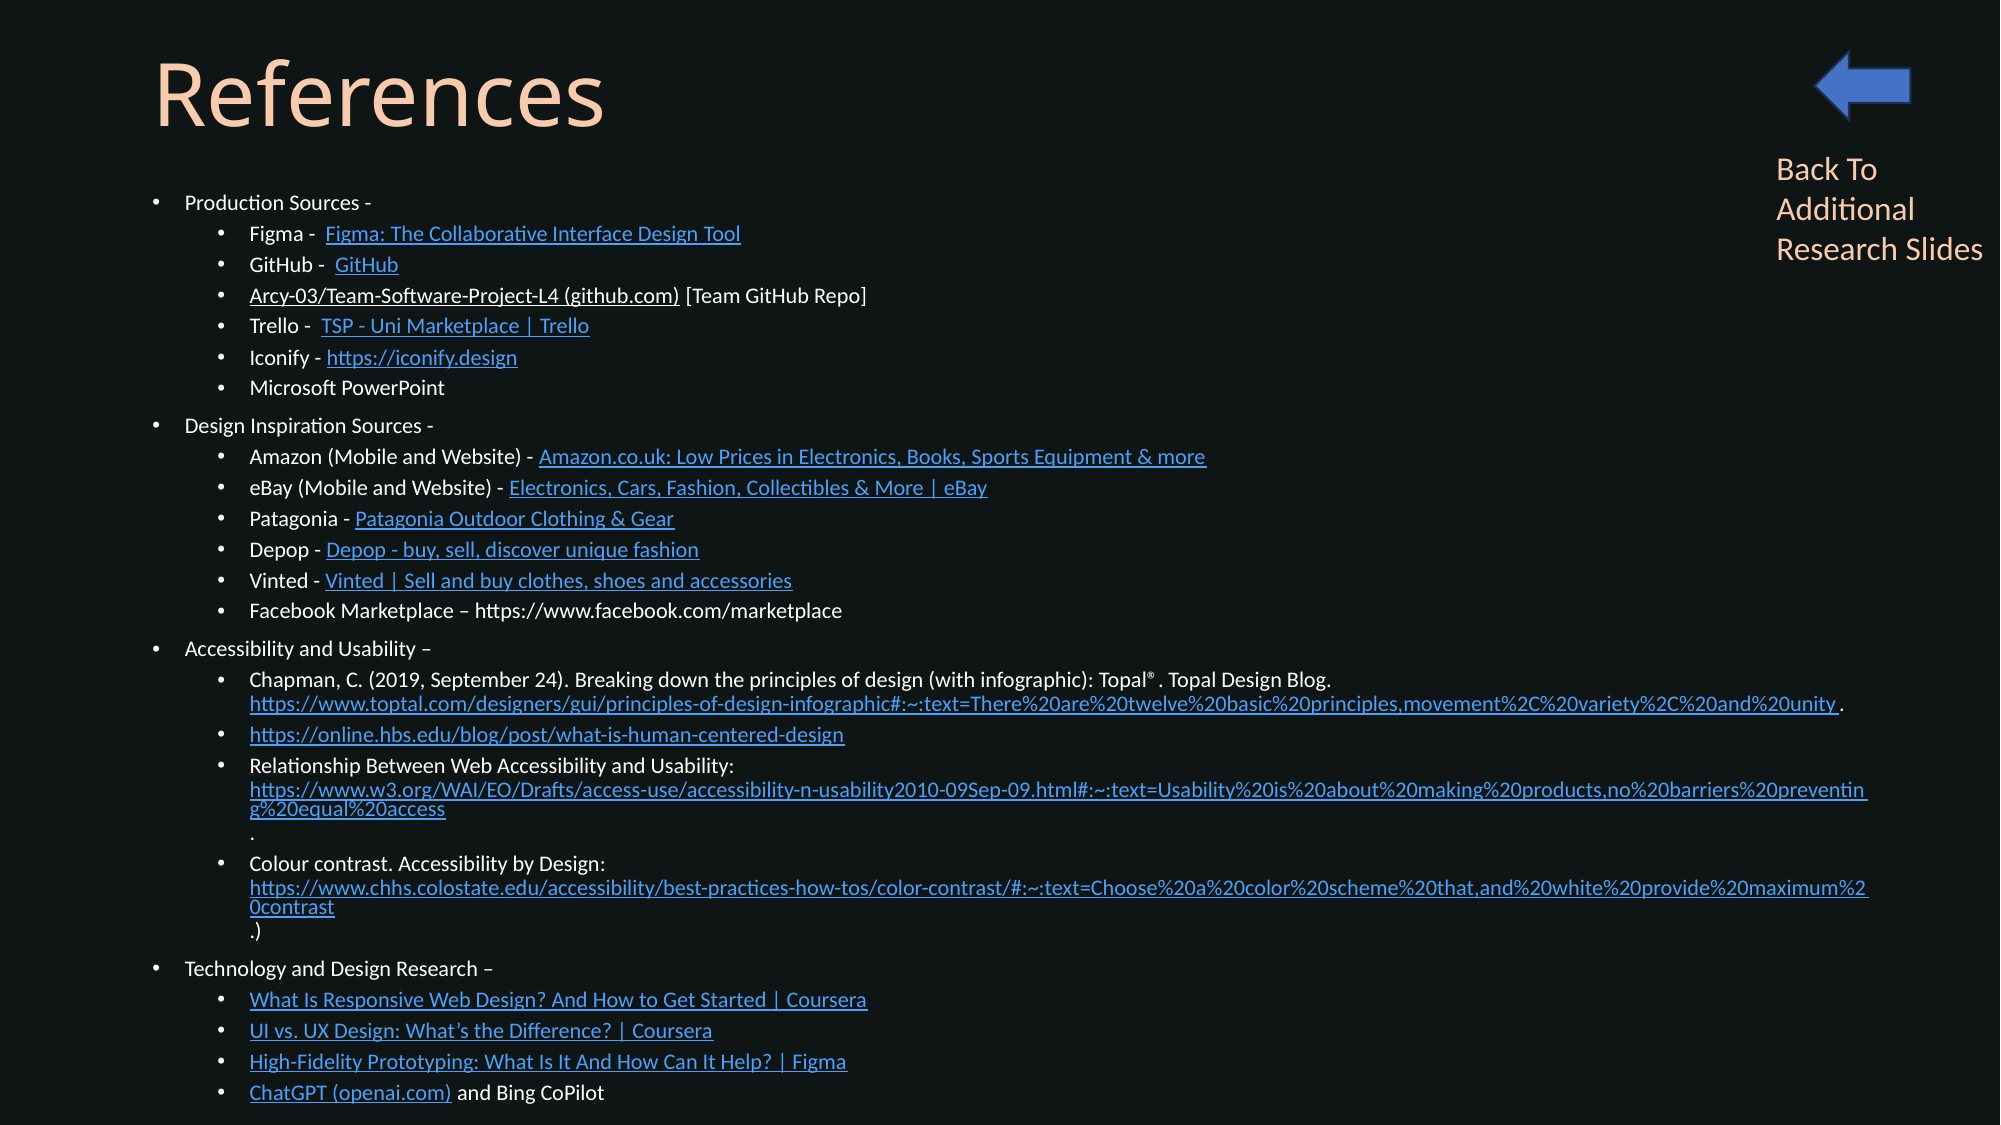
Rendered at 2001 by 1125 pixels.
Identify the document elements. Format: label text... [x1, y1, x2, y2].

list Production Sources - Figma - Figma: The Collaborative Interface Design Tool GitHub - GitHub Arcy-03/Team-Software-Project-L4 (github.com) [Team GitHub Repo] Trello - TSP - Uni Marketplace | Trello Iconify - https://iconify.design Microsoft PowerPoint Design Inspiration Sources - Amazon (Mobile and Website) - Amazon.co.uk: Low Prices in Electronics, Books, Sports Equipment & more eBay (Mobile and Website) - Electronics, Cars, Fashion, Collectibles & More | eBay Patagonia - Patagonia Outdoor Clothing & Gear Depop - Depop - buy, sell, discover unique fashion Vinted - Vinted | Sell and buy clothes, shoes and accessories Facebook Marketplace – https://www.facebook.com/marketplace Accessibility and Usability – Chapman, C. (2019, September 24). Breaking down the principles of design (with infographic): Topal®. Topal Design Blog. https://www.toptal.com/designers/gui/principles-of-design-infographic#:~:text=There%20are%20twelve%20basic%20principles,movement%2C%20variety%2C%20and%20unity. https://online.hbs.edu/blog/post/what-is-human-centered-design Relationship Between Web Accessibility and Usability: https://www.w3.org/WAI/EO/Drafts/access-use/accessibility-n-usability2010-09Sep-09.html#:~:text=Usability%20is%20about%20making%20products,no%20barriers%20preventing%20equal%20access. Colour contrast. Accessibility by Design: https://www.chhs.colostate.edu/accessibility/best-practices-how-tos/color-contrast/#:~:text=Choose%20a%20color%20scheme%20that,and%20white%20provide%20maximum%20contrast.) Technology and Design Research – What Is Responsive Web Design? And How to Get Started | Coursera UI vs. UX Design: What’s the Difference? | Coursera High-Fidelity Prototyping: What Is It And How Can It Help? | Figma ChatGPT (openai.com) and Bing CoPilot [137, 183, 1888, 1082]
title References [137, 31, 1863, 164]
text_box [1813, 48, 1912, 123]
text_box Back To Additional Research Slides [1761, 139, 2000, 275]
